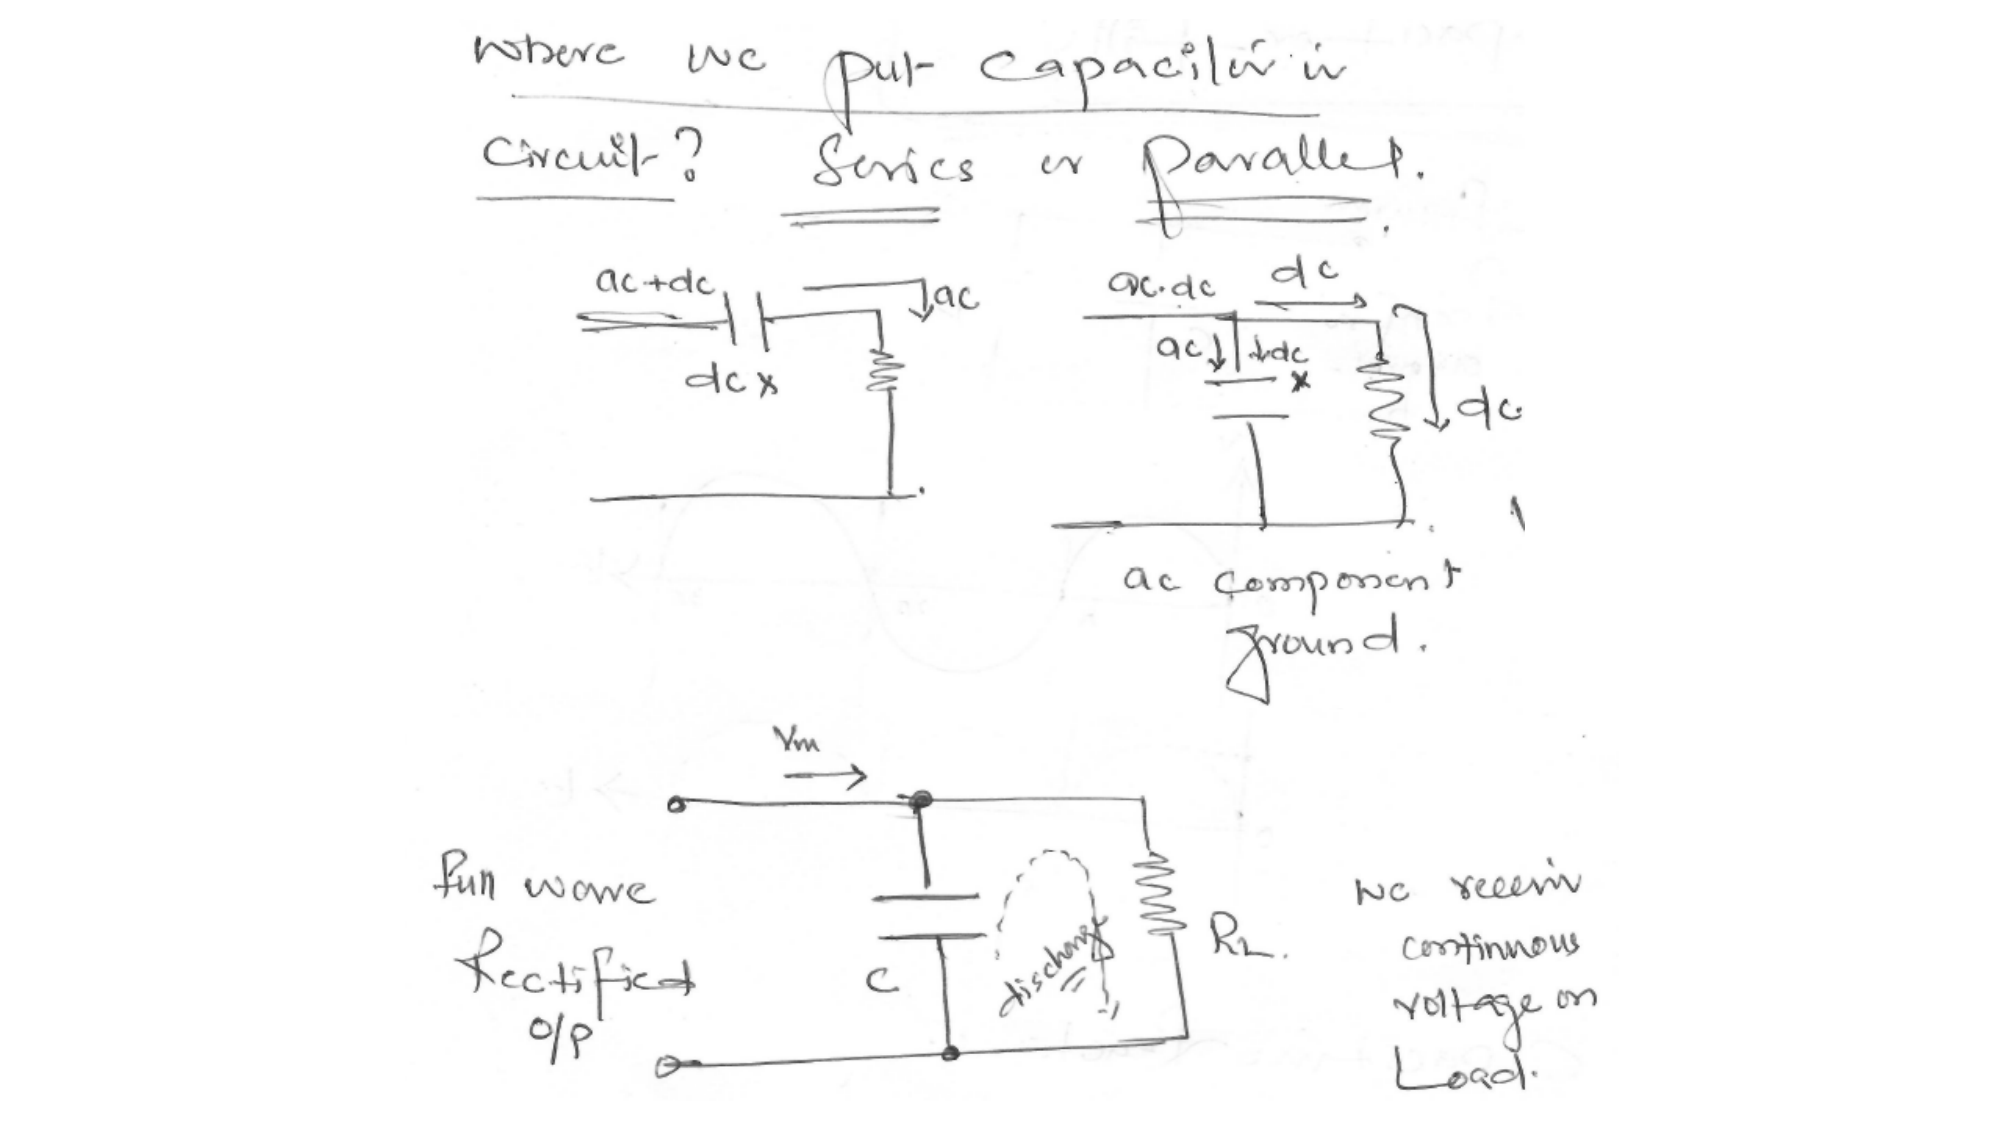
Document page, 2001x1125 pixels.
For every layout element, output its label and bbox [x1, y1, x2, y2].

picture [405, 19, 1619, 1101]
